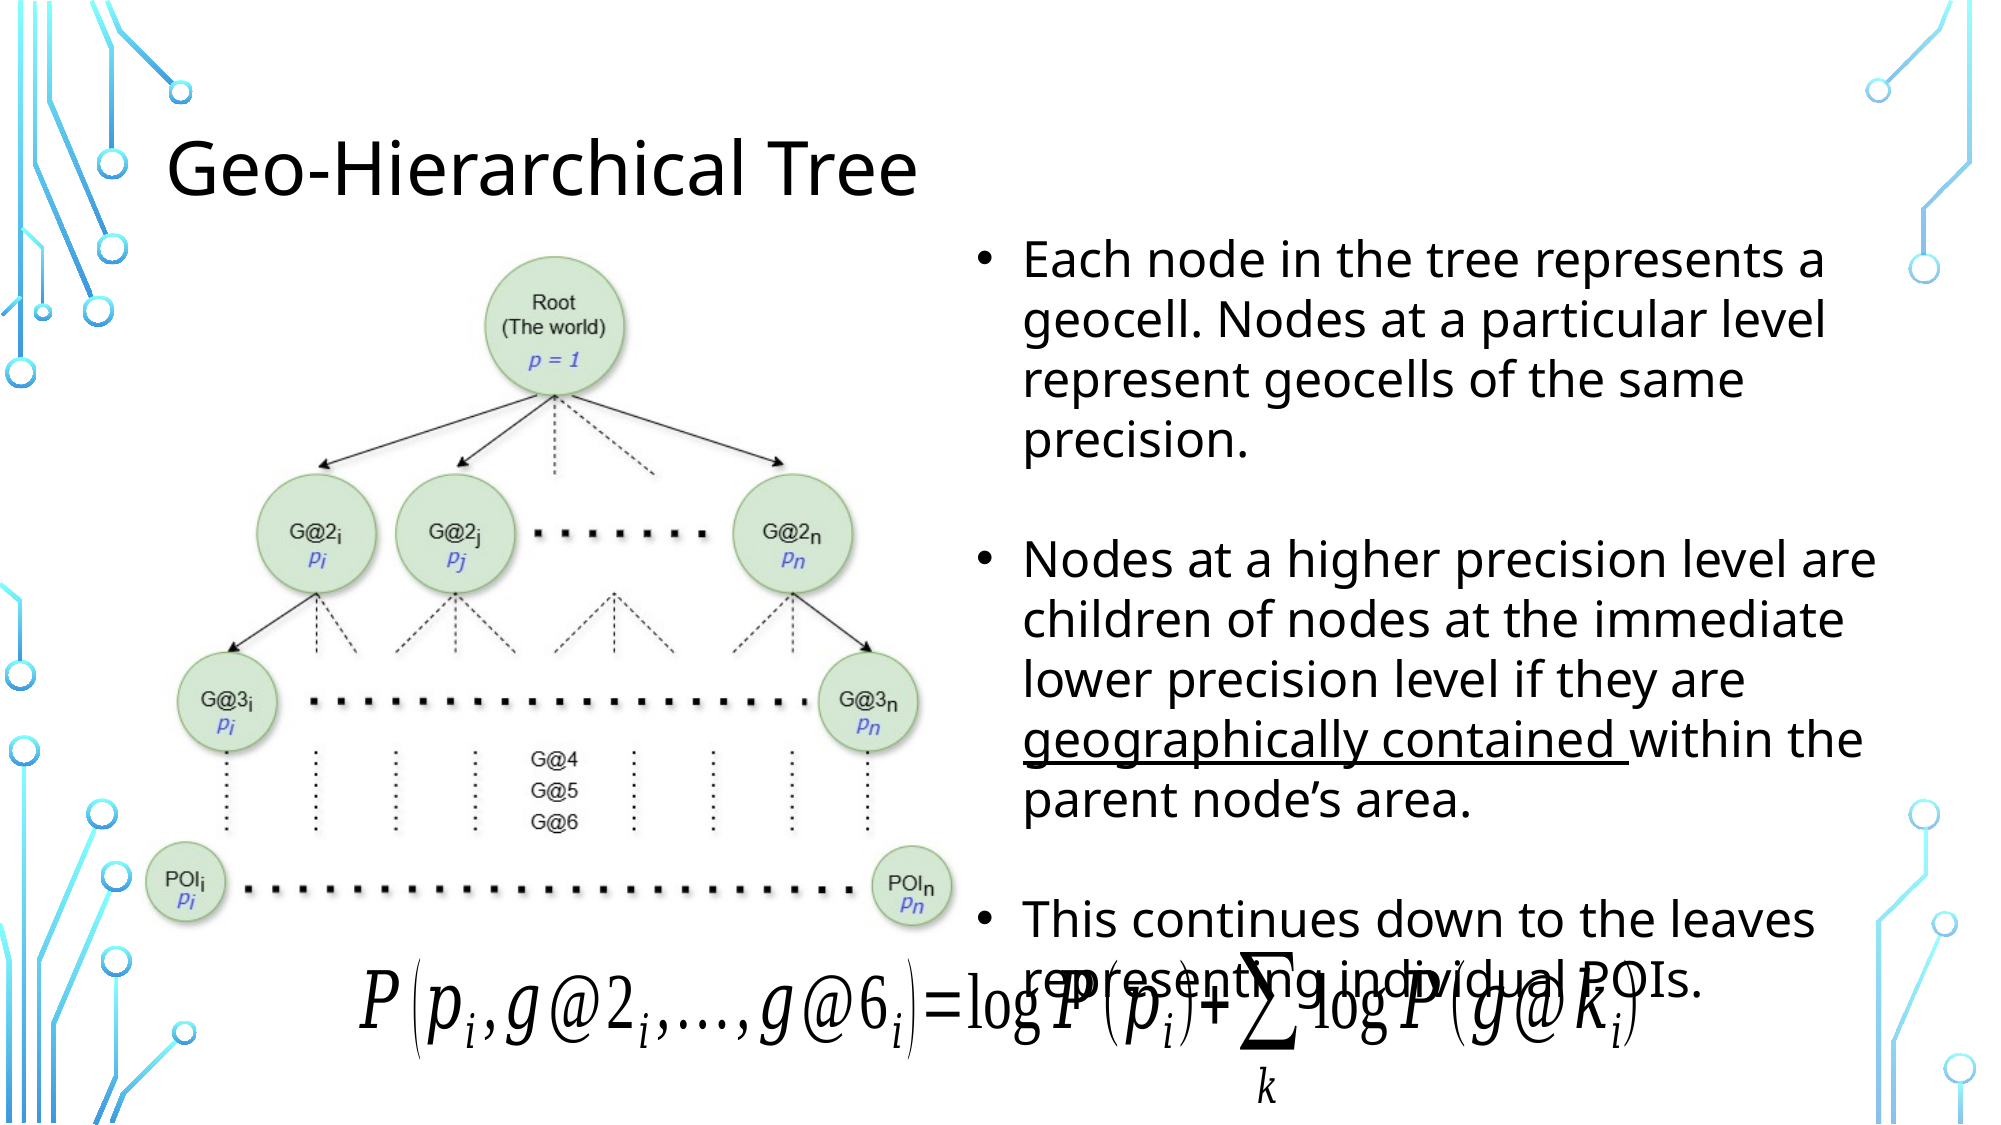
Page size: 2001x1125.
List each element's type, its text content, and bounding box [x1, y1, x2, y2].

text_box Geo-Hierarchical Tree [150, 113, 1622, 218]
picture [140, 250, 962, 937]
text_box Each node in the tree represents a geocell. Nodes at a particular level represent geocells of the same precision. Nodes at a higher precision level are children of nodes at the immediate lower precision level if they are geographically contained within the parent node’s area. This continues down to the leaves representing individual POIs. [961, 219, 1956, 1075]
